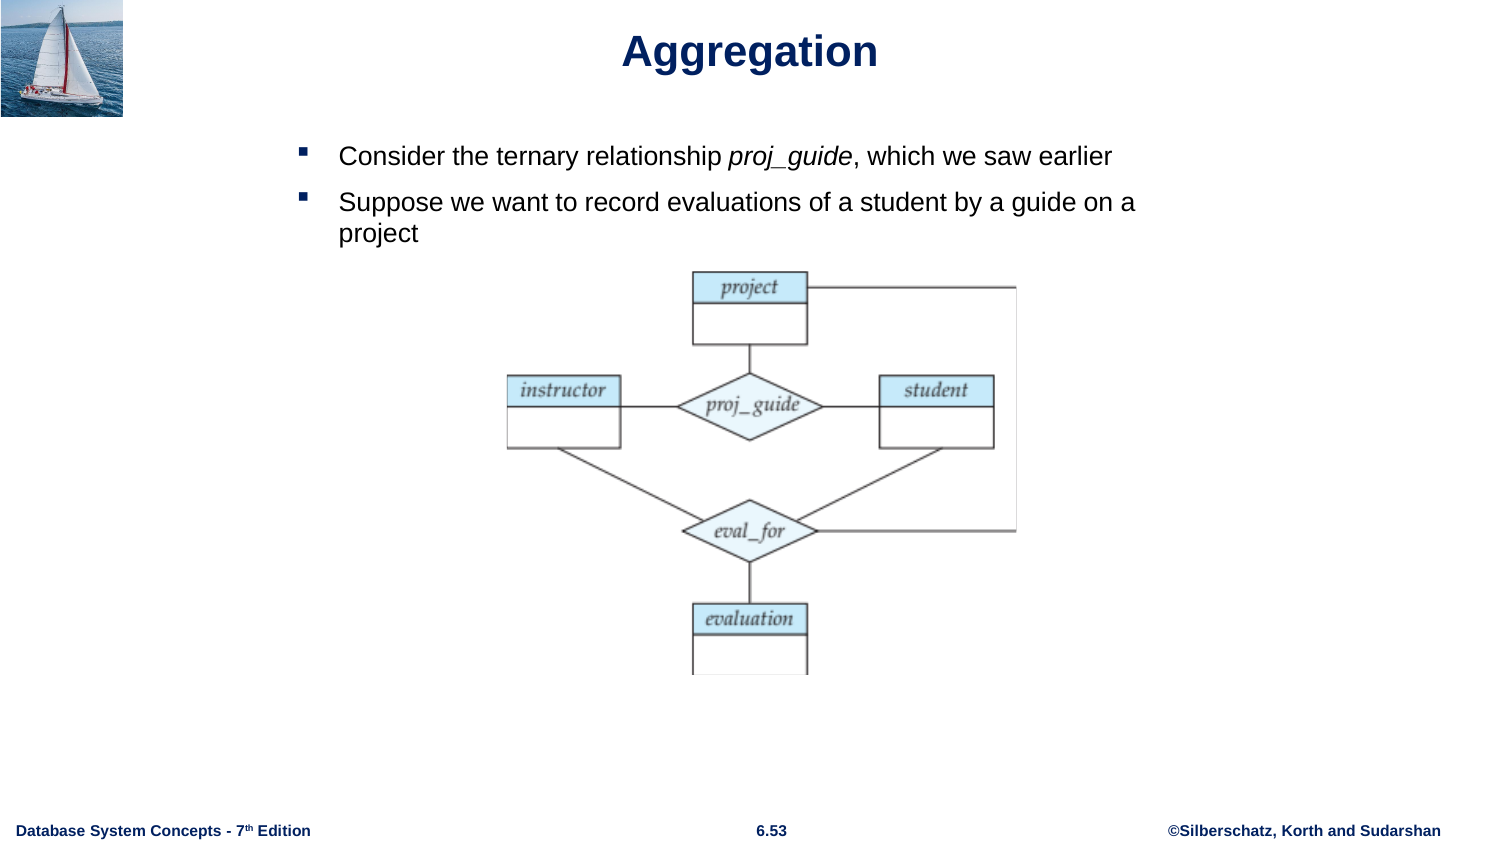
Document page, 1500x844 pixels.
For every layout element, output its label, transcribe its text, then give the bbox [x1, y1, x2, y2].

title Aggregation [336, 6, 1165, 84]
text_box Consider the ternary relationship proj_guide, which we saw earlier Suppose we want to record evaluations of a student by a guide on a project [274, 131, 1220, 256]
picture [0, 0, 123, 117]
picture [506, 270, 1017, 675]
